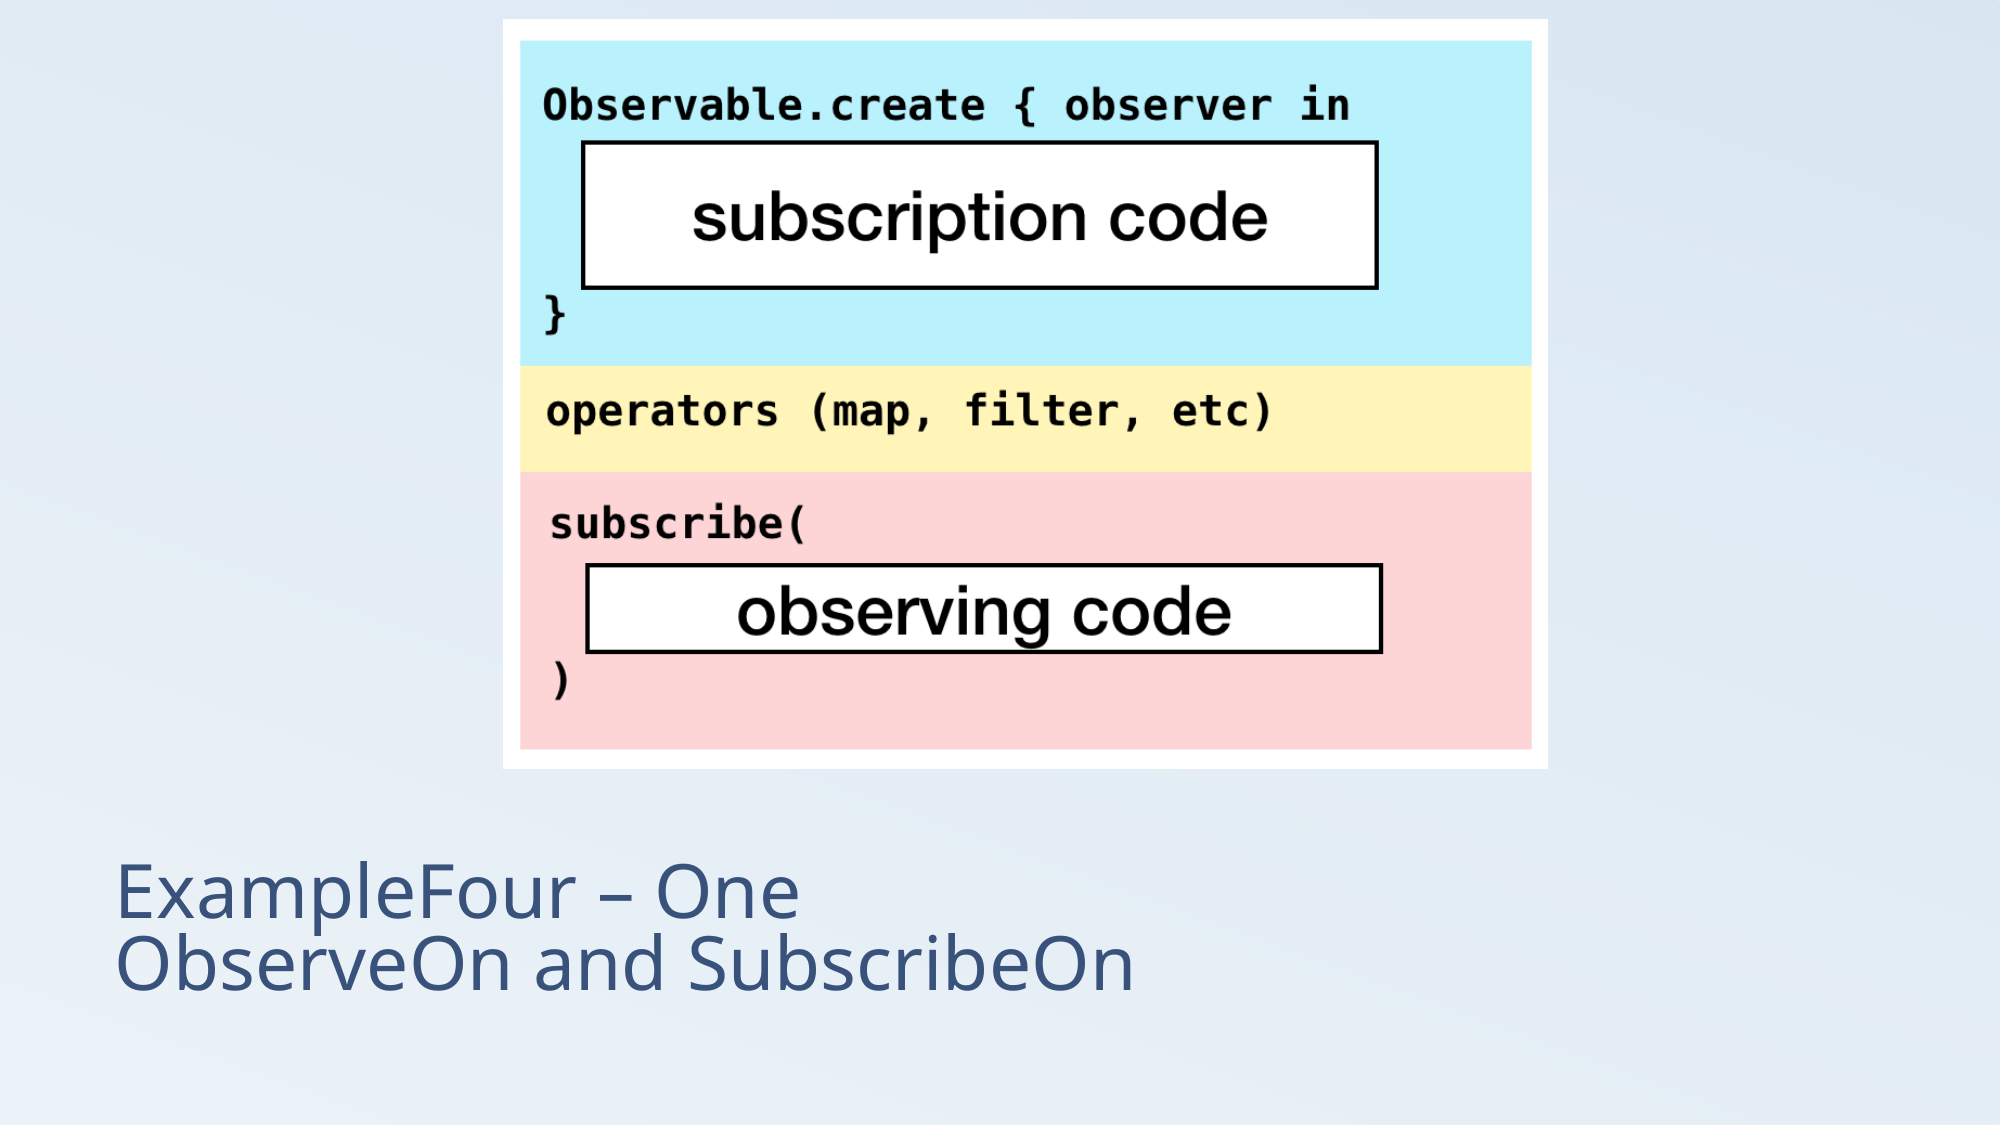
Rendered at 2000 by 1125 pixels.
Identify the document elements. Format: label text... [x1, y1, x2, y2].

title ExampleFour – One ObserveOn and SubscribeOn [99, 837, 1900, 1013]
picture [503, 19, 1548, 769]
